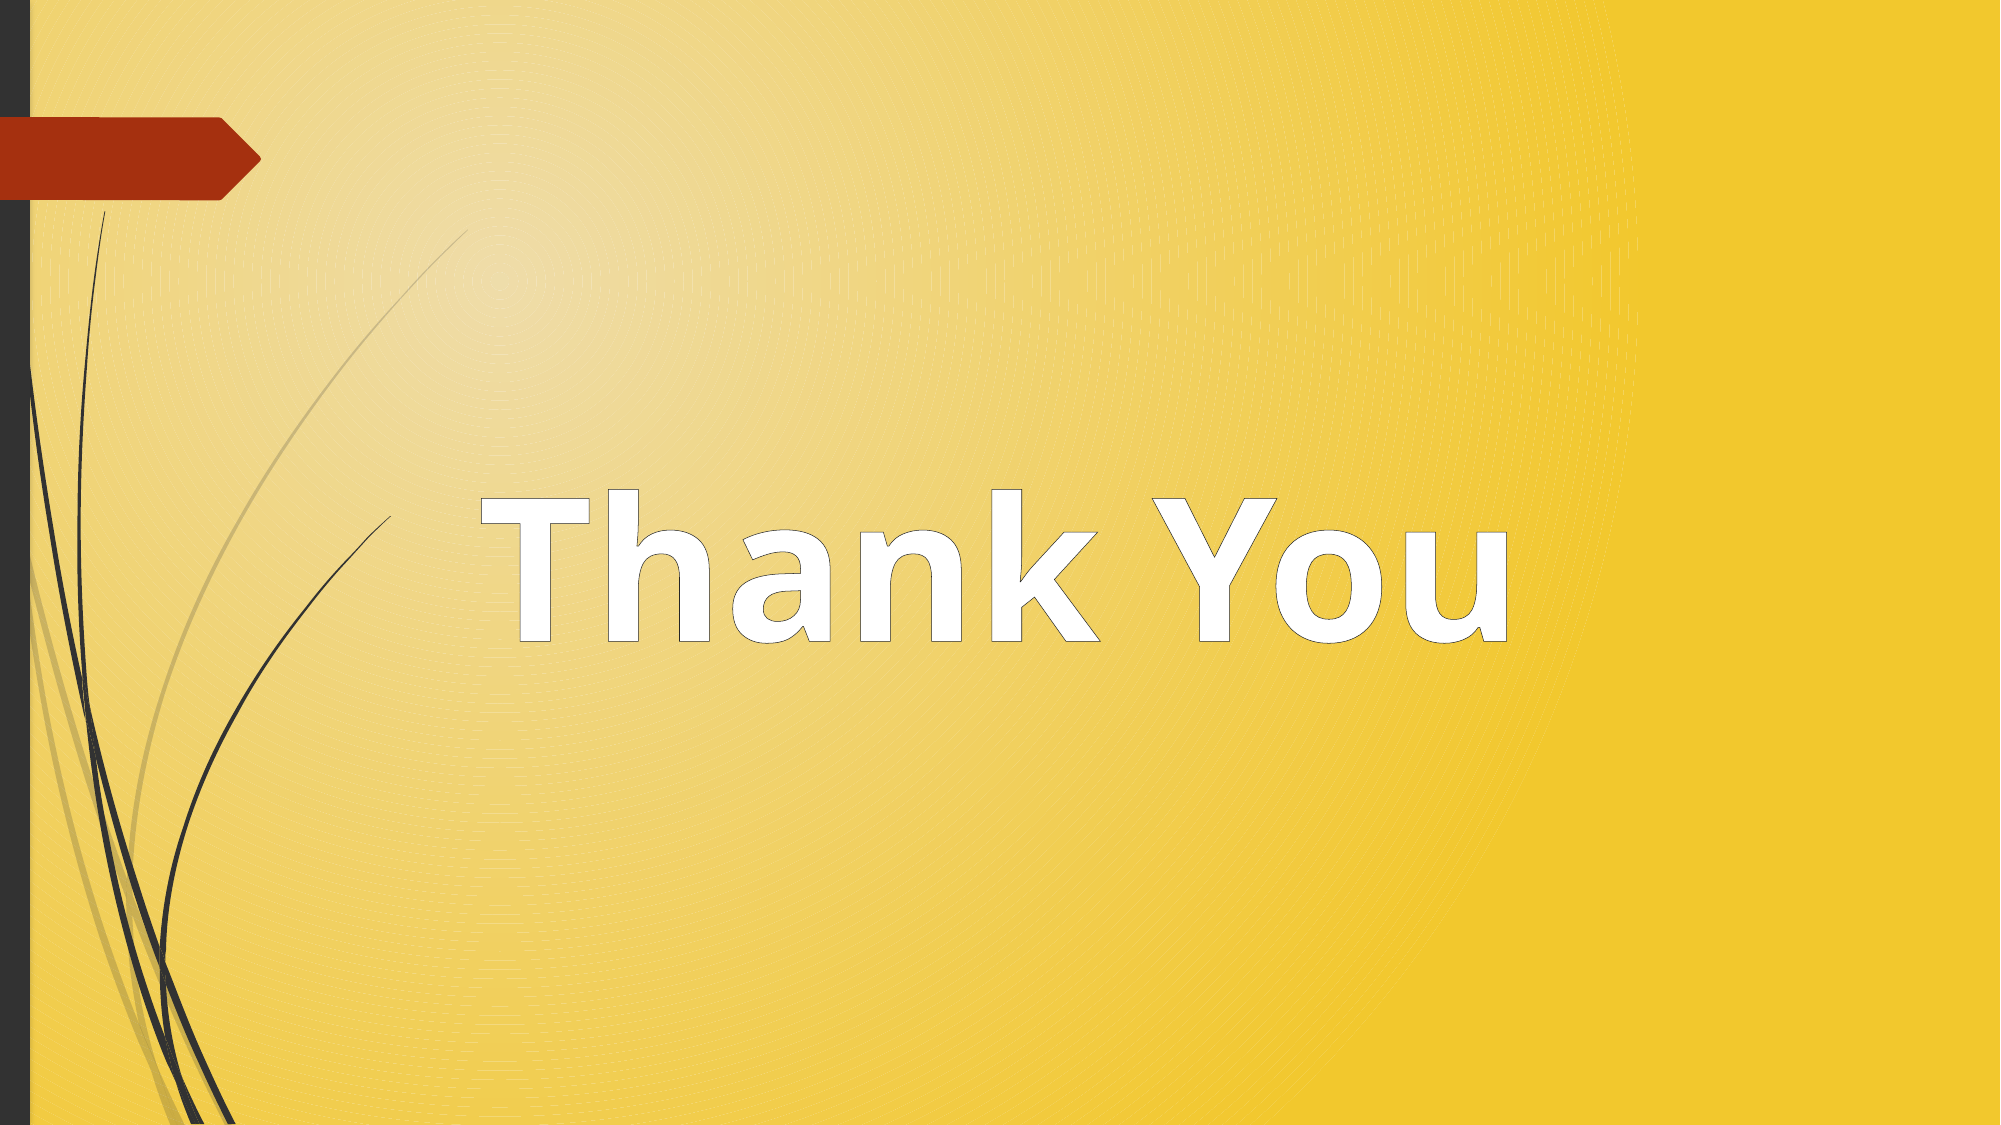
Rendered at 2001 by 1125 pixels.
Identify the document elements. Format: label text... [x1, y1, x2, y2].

text_box Thank You [329, 433, 1671, 689]
